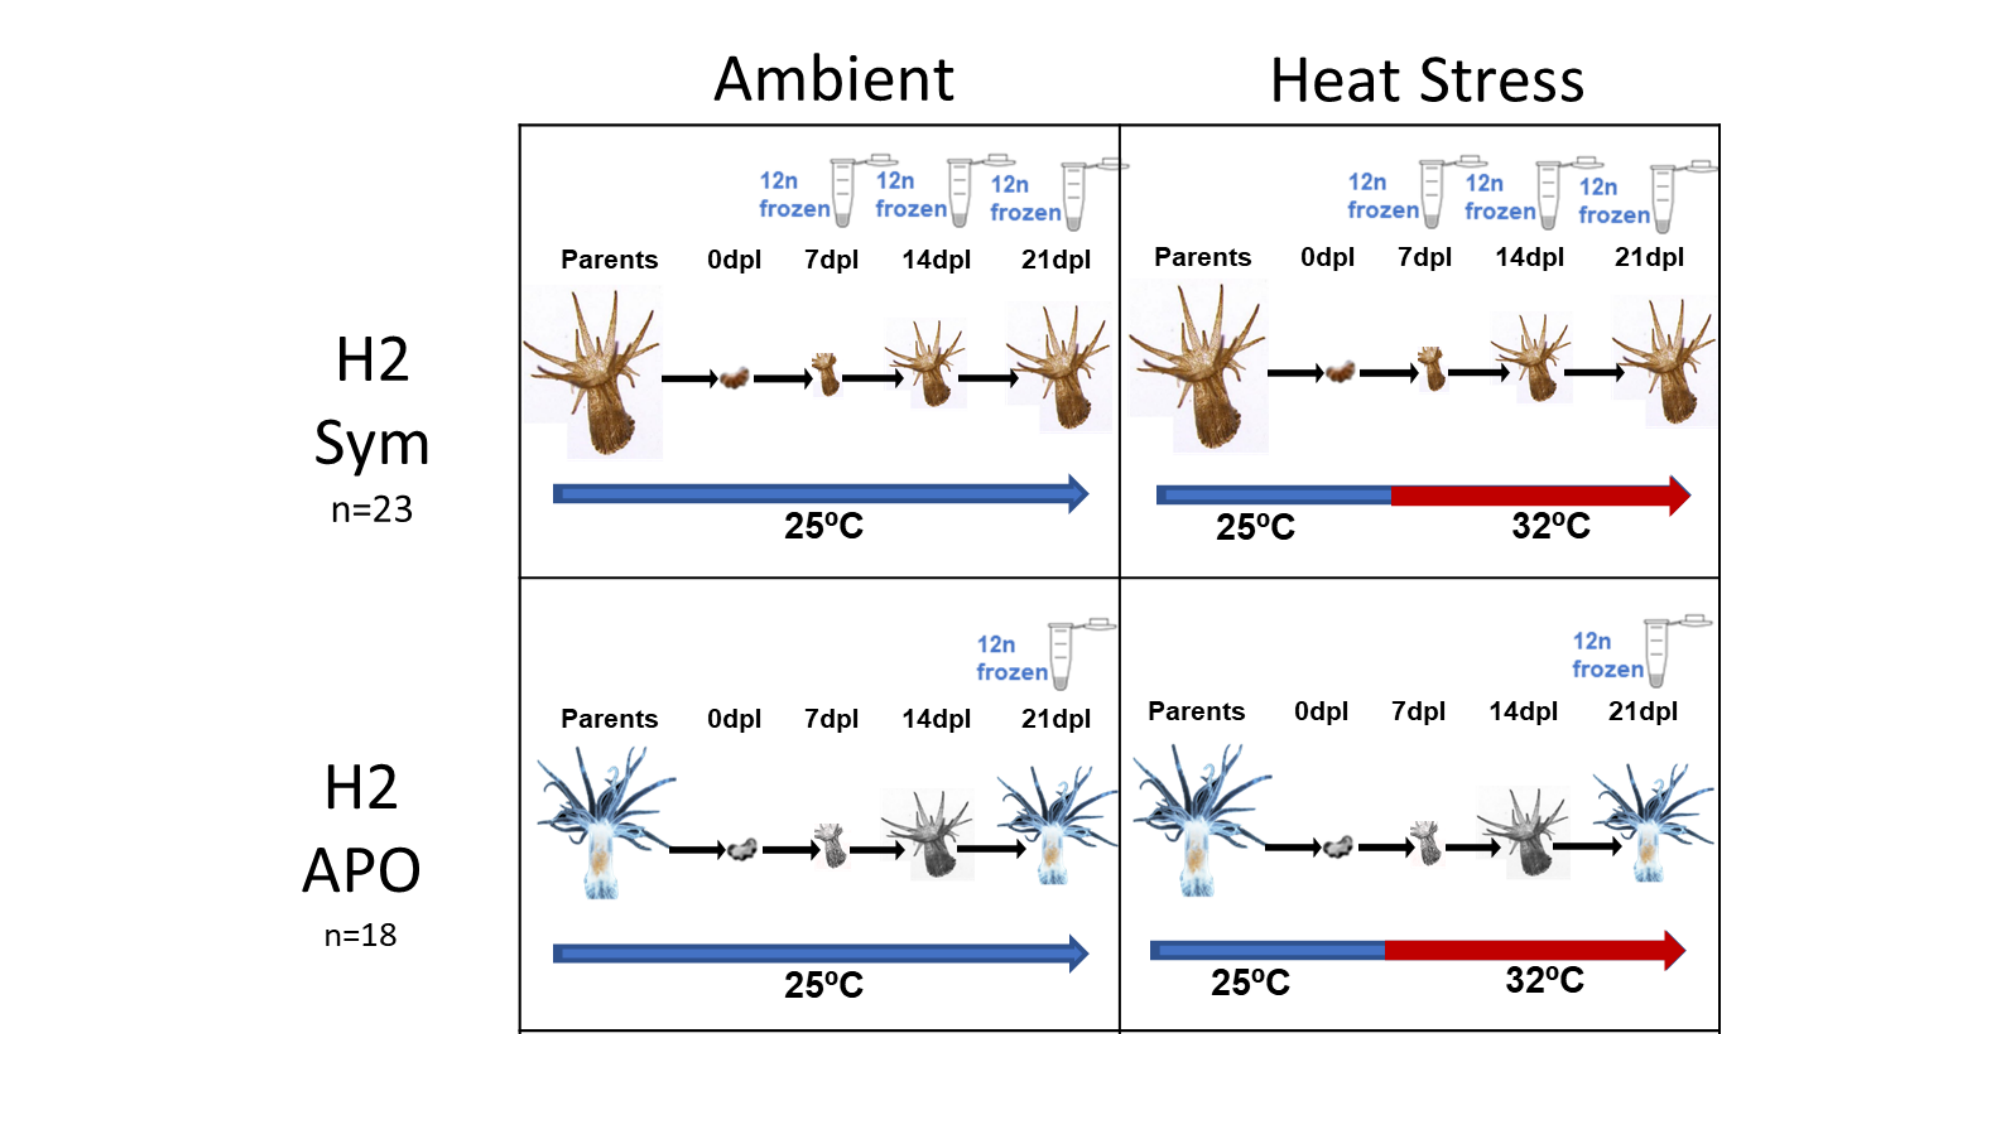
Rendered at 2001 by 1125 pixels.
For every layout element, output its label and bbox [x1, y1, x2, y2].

picture [254, 15, 1731, 1034]
